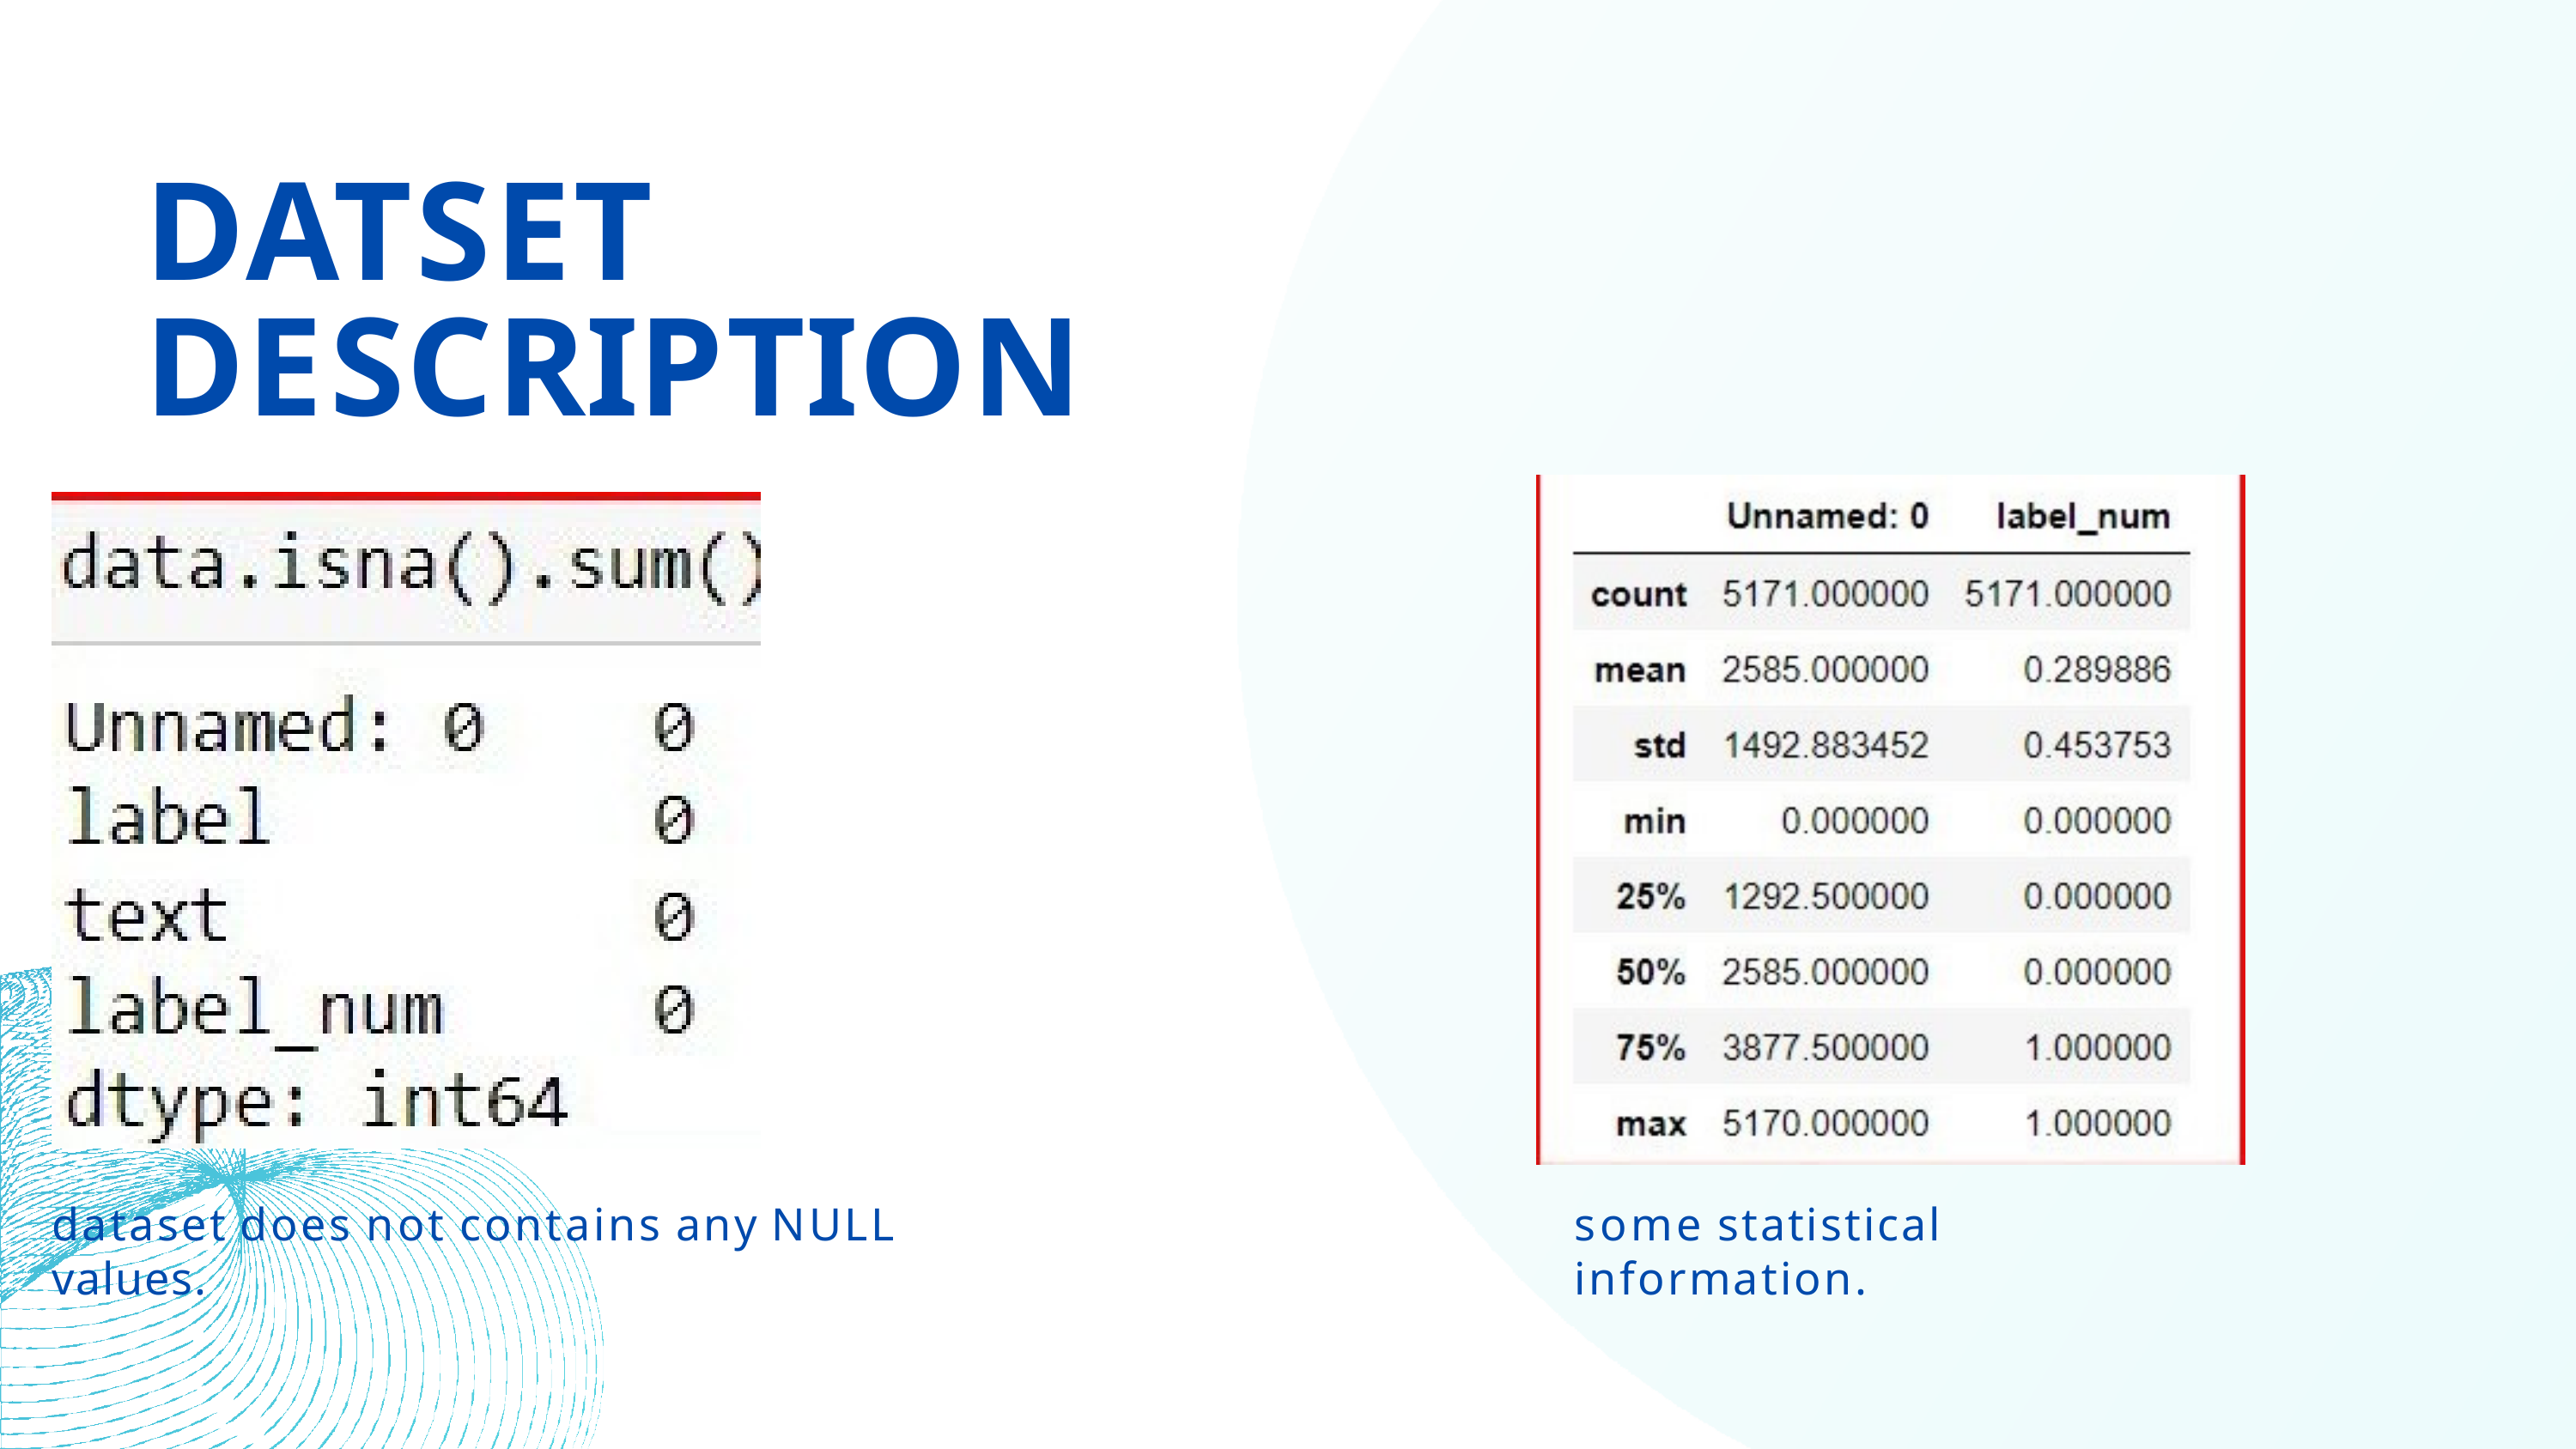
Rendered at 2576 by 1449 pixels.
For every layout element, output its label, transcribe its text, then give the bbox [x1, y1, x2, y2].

picture [1237, 0, 2576, 1449]
title DATSET DESCRIPTION [143, 142, 1102, 444]
picture [0, 491, 761, 1449]
text_box dataset does not contains any NULL values. [607, 1194, 1008, 1304]
